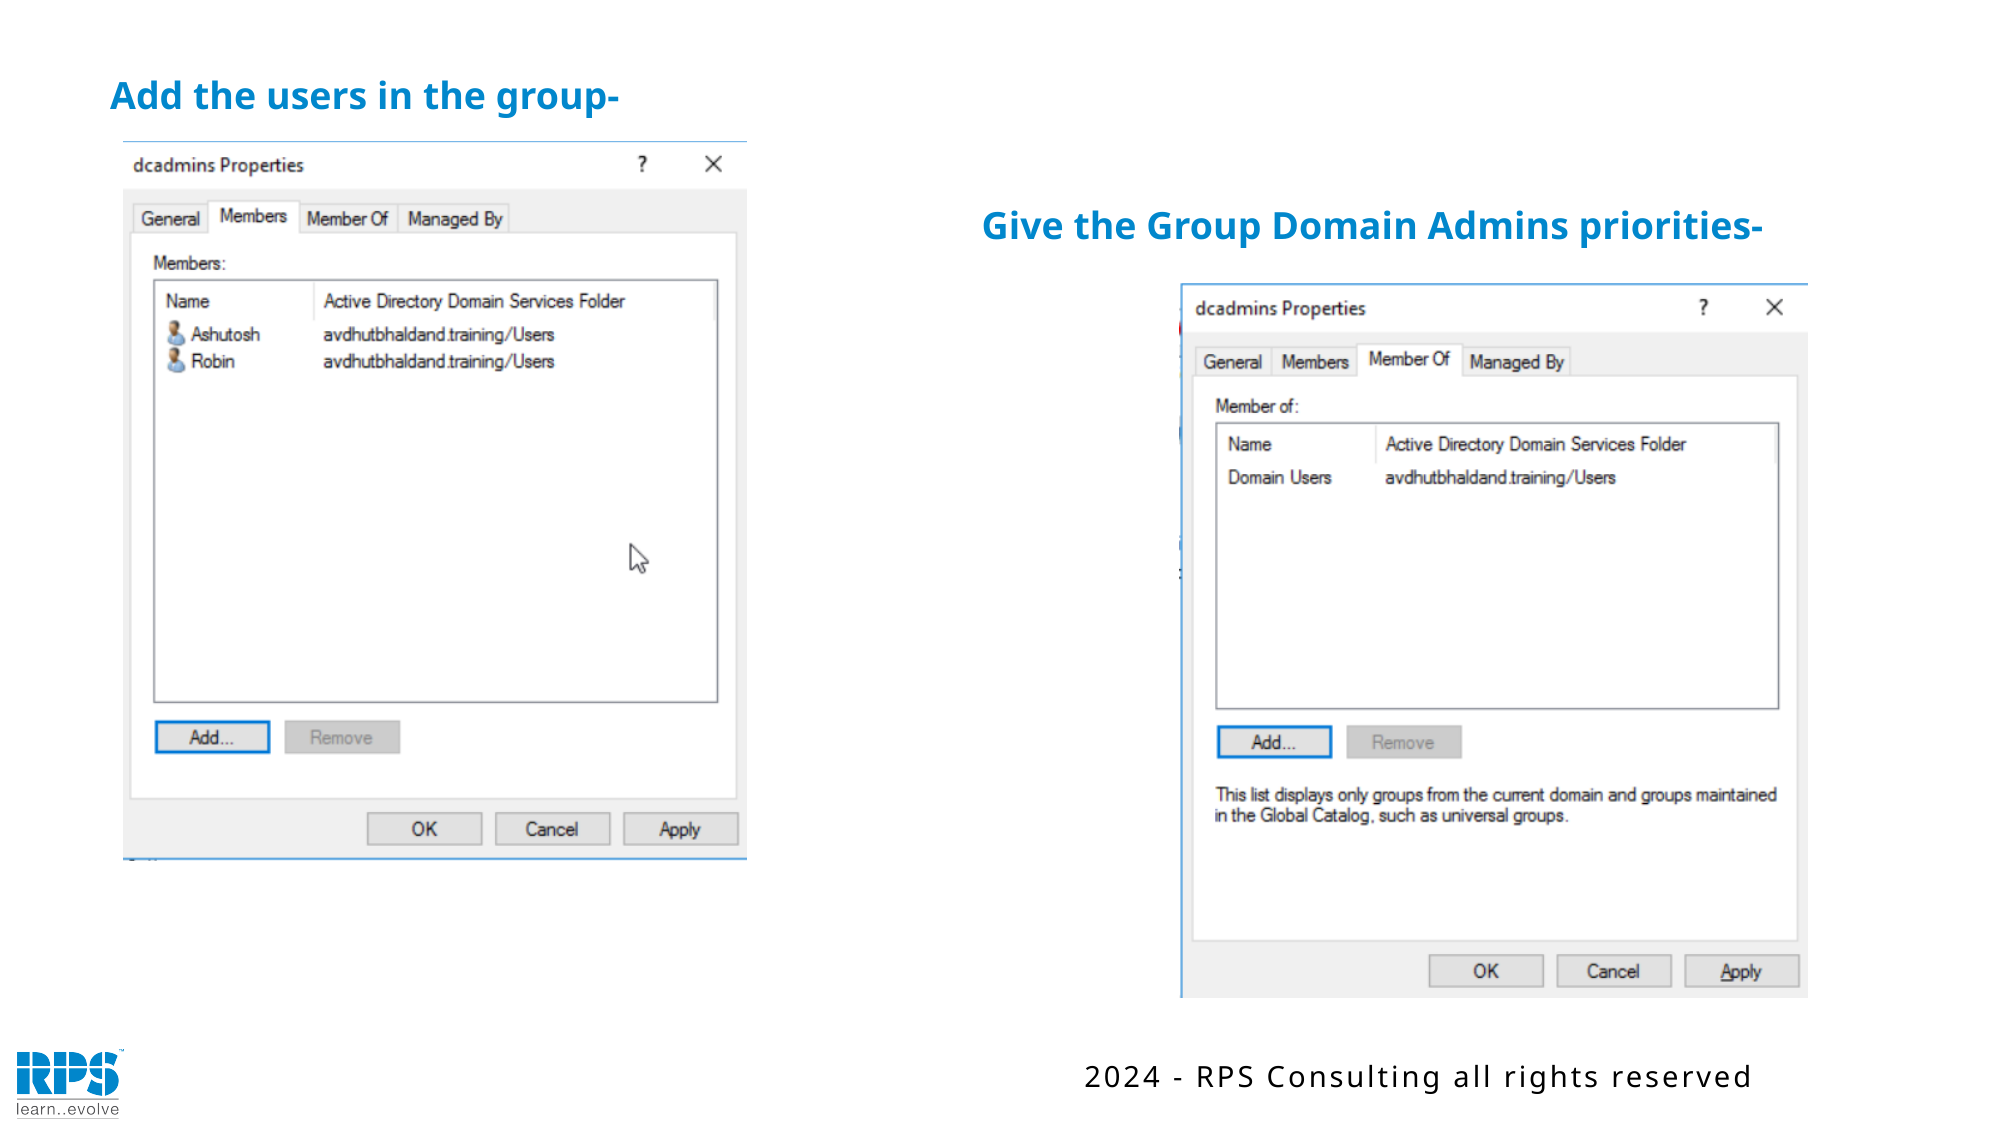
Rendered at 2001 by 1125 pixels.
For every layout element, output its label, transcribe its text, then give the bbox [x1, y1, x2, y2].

slide_number [1412, 1042, 1863, 1103]
picture [17, 1048, 125, 1120]
text_box Add the users in the group- [95, 64, 636, 125]
picture [123, 141, 747, 862]
text_box Give the Group Domain Admins priorities- [966, 195, 1780, 255]
text_box 2024 - RPS Consulting all rights reserved [725, 1052, 1412, 1094]
picture [1178, 282, 1809, 999]
